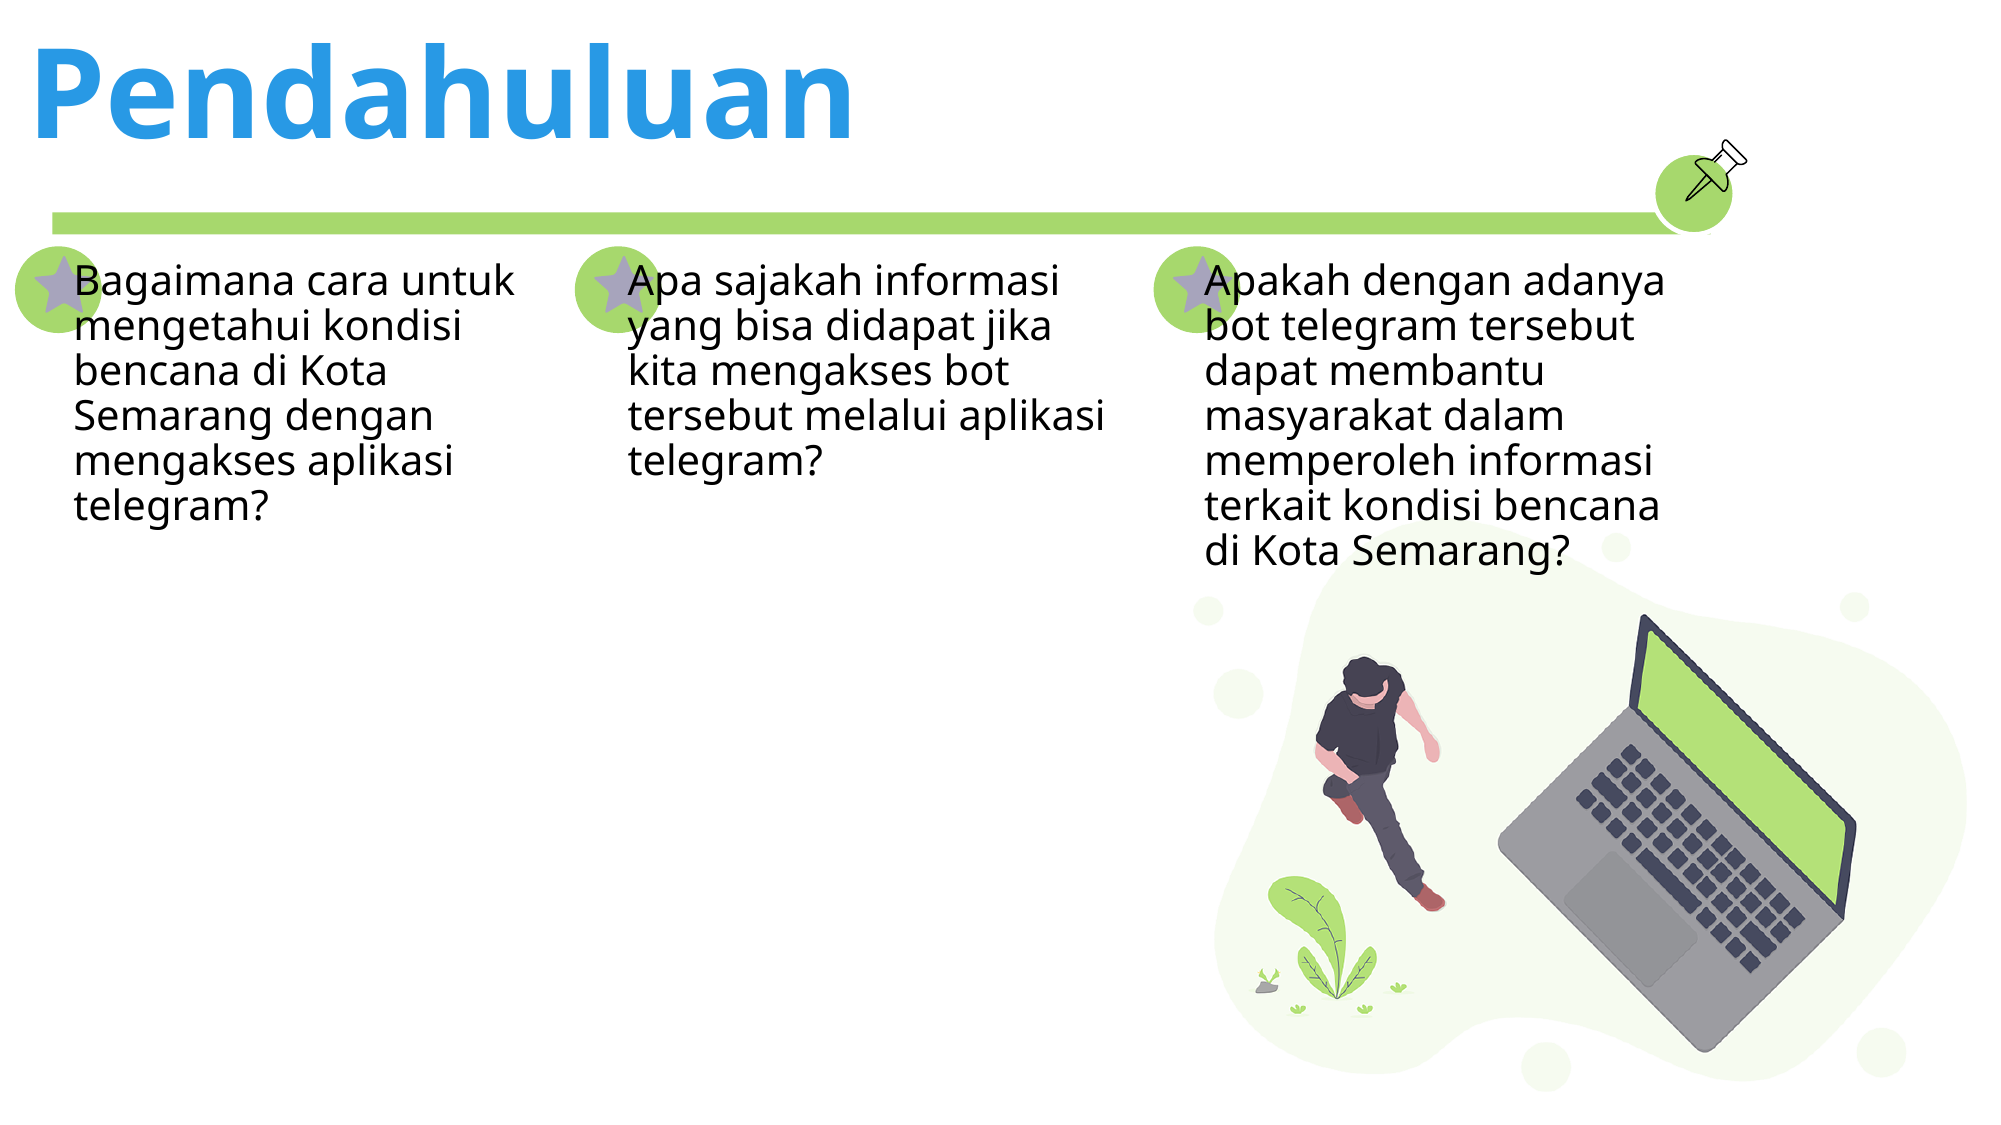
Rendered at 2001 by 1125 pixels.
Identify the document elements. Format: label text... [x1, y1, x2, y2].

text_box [14, 246, 102, 334]
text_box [574, 246, 662, 334]
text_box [1153, 246, 1241, 334]
text_box [51, 211, 1653, 235]
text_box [1653, 140, 1747, 235]
list Apakah dengan adanya bot telegram tersebut dapat membantu masyarakat dalam memperoleh informasi terkait kondisi bencana di Kota Semarang? [1176, 259, 1700, 866]
list Bagaimana cara untuk mengetahui kondisi bencana di Kota Semarang dengan mengakses aplikasi telegram? [45, 259, 569, 866]
text_box Pendahuluan [27, 30, 1111, 127]
picture [1193, 518, 1967, 1092]
list Apa sajakah informasi yang bisa didapat jika kita mengakses bot tersebut melalui aplikasi telegram? [599, 259, 1123, 866]
